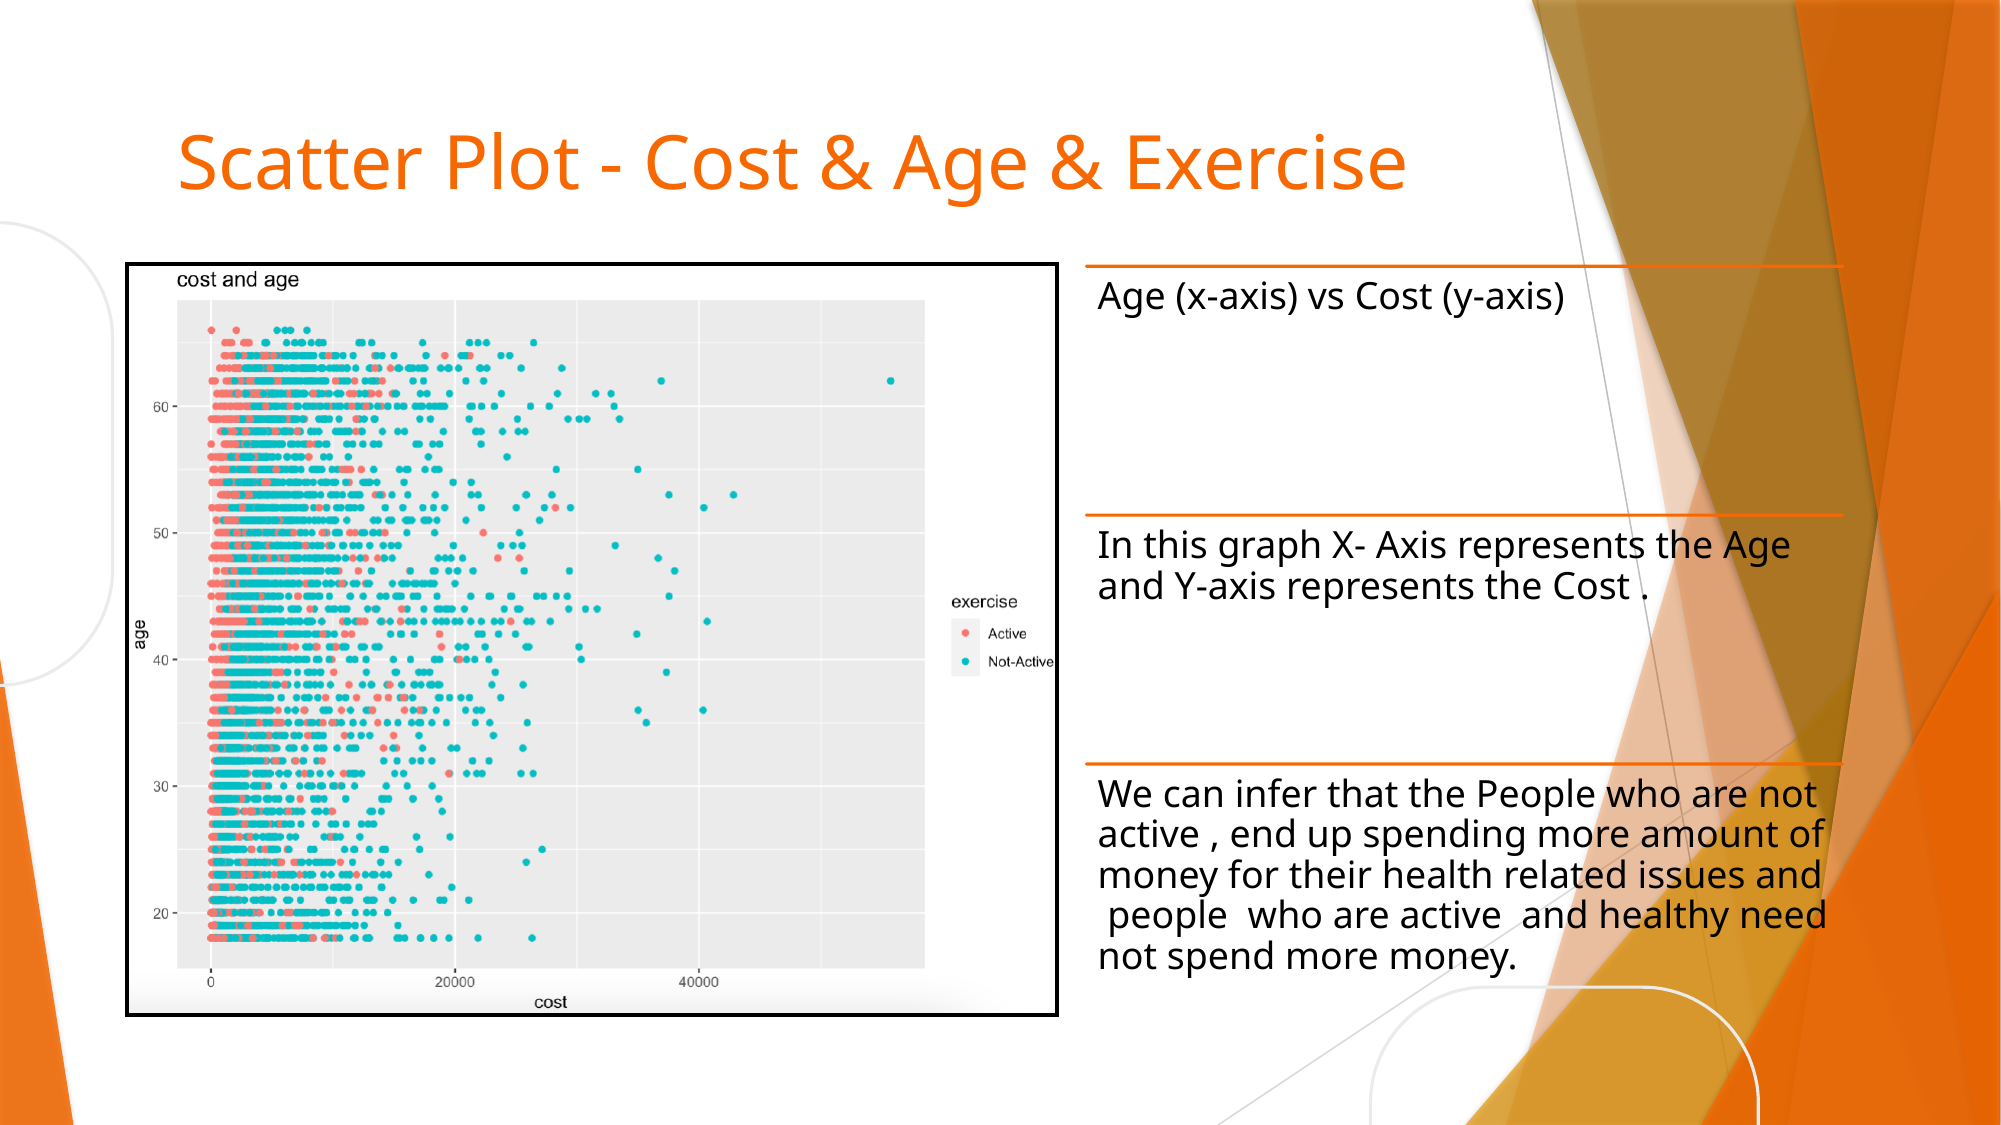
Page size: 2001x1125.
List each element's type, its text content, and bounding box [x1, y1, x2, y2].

picture [128, 265, 1056, 1014]
title Scatter Plot - Cost & Age & Exercise [157, 97, 1843, 223]
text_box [1085, 265, 1843, 1014]
